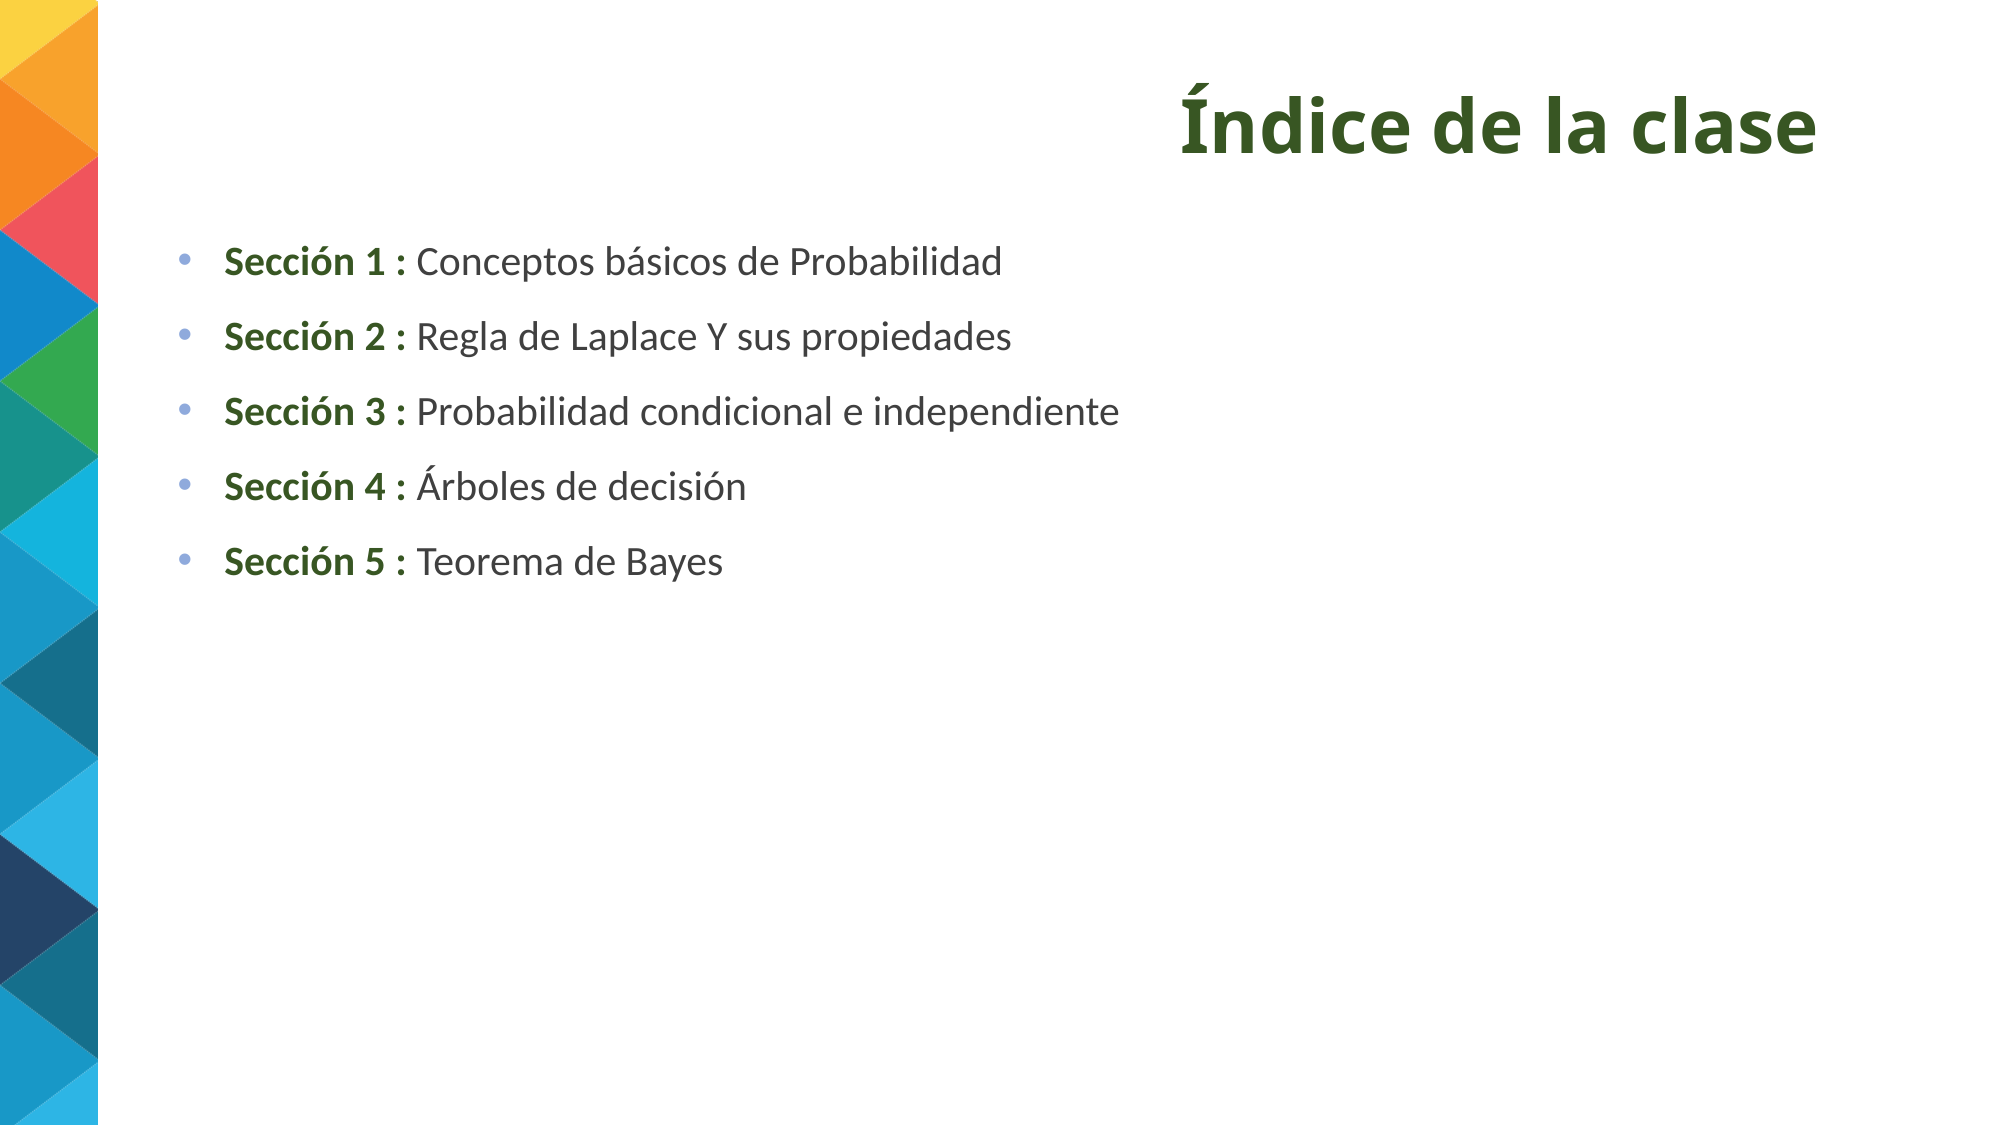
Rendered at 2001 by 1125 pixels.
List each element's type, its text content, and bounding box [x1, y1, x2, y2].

text_box Índice de la clase [162, 81, 1835, 184]
subtitle Sección 1 : Conceptos básicos de Probabilidad Sección 2 : Regla de Laplace Y sus propiedades Sección 3 : Probabilidad condicional e independiente Sección 4 : Árboles de decisión Sección 5 : Teorema de Bayes [162, 233, 1888, 1039]
